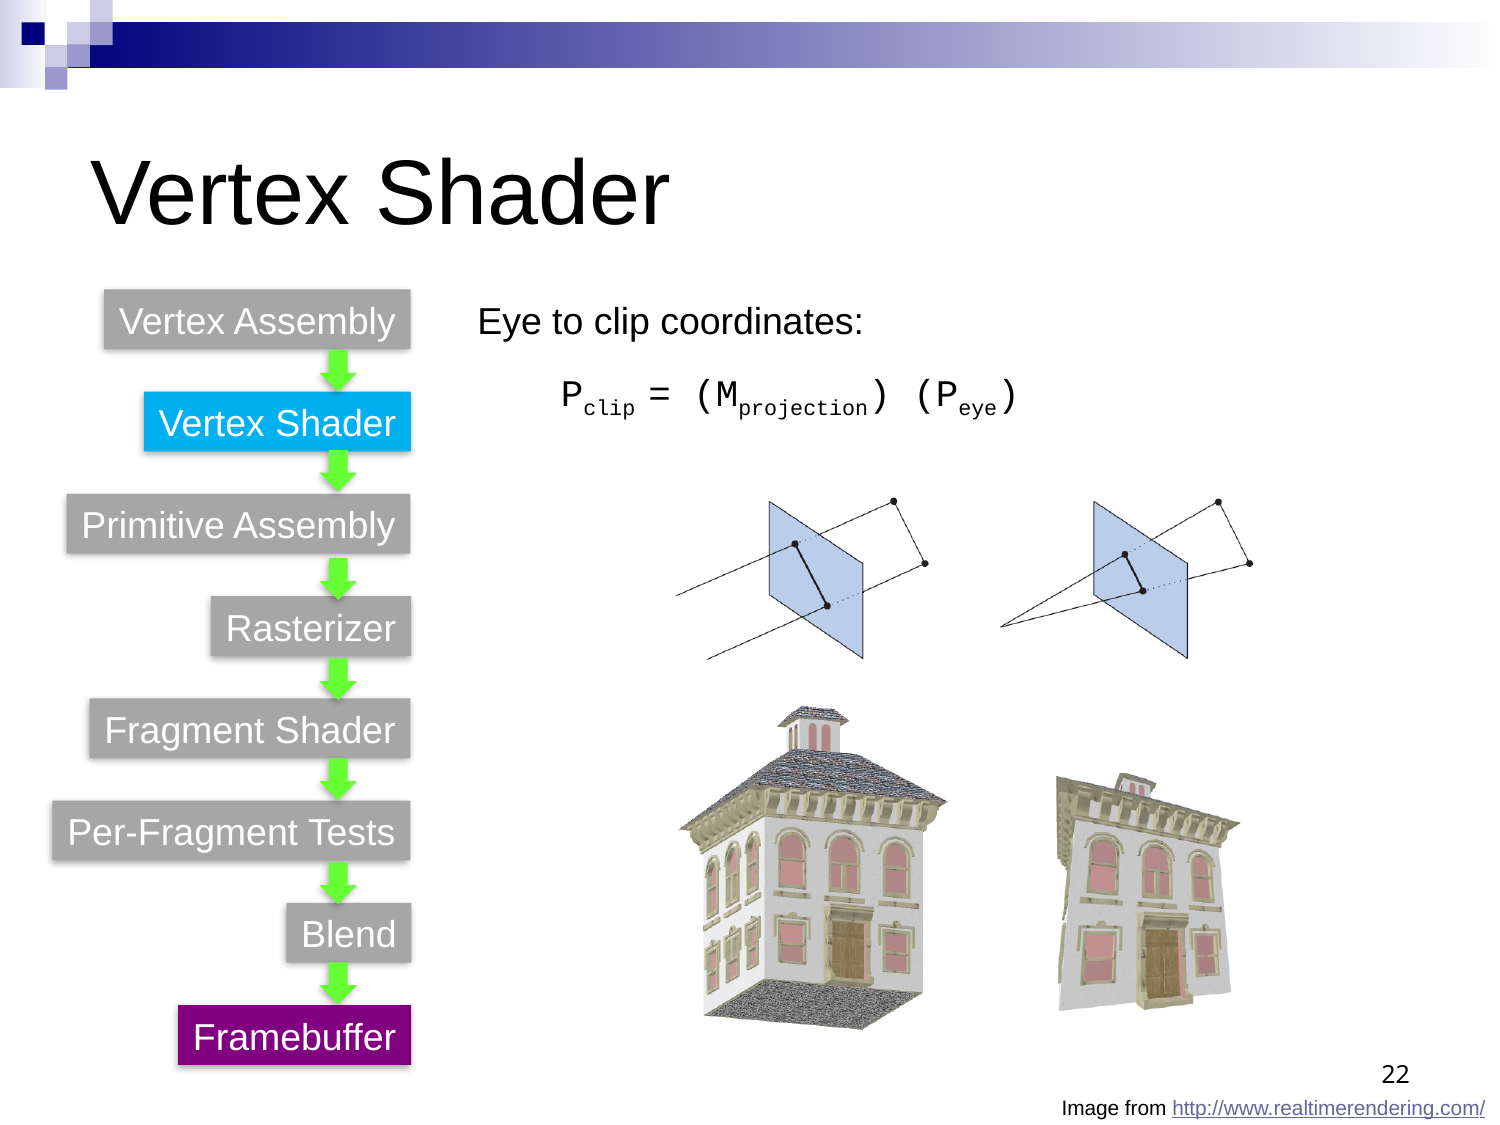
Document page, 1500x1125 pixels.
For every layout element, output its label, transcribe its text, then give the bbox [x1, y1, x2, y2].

picture [662, 472, 1263, 1037]
text_box [319, 449, 358, 492]
text_box [319, 658, 358, 700]
text_box [319, 349, 358, 392]
text_box [319, 862, 358, 905]
text_box [319, 962, 358, 1005]
text_box Eye to clip coordinates: [462, 289, 1438, 395]
text_box [319, 758, 358, 800]
text_box Primitive Assembly [66, 493, 411, 554]
text_box Blend [286, 902, 412, 963]
text_box [319, 558, 358, 600]
text_box Vertex Shader [143, 391, 411, 452]
text_box Per-Fragment Tests [52, 800, 411, 861]
text_box Pclip = (Mprojection) (Peye) [546, 395, 1035, 428]
text_box Framebuffer [178, 1005, 412, 1065]
text_box Rasterizer [210, 596, 412, 656]
text_box Vertex Assembly [104, 289, 411, 350]
title Vertex Shader [75, 75, 1425, 300]
text_box Fragment Shader [89, 698, 411, 759]
slide_number 22 [1074, 1025, 1425, 1100]
text_box Image from http://www.realtimerendering.com/ [0, 1087, 1500, 1125]
